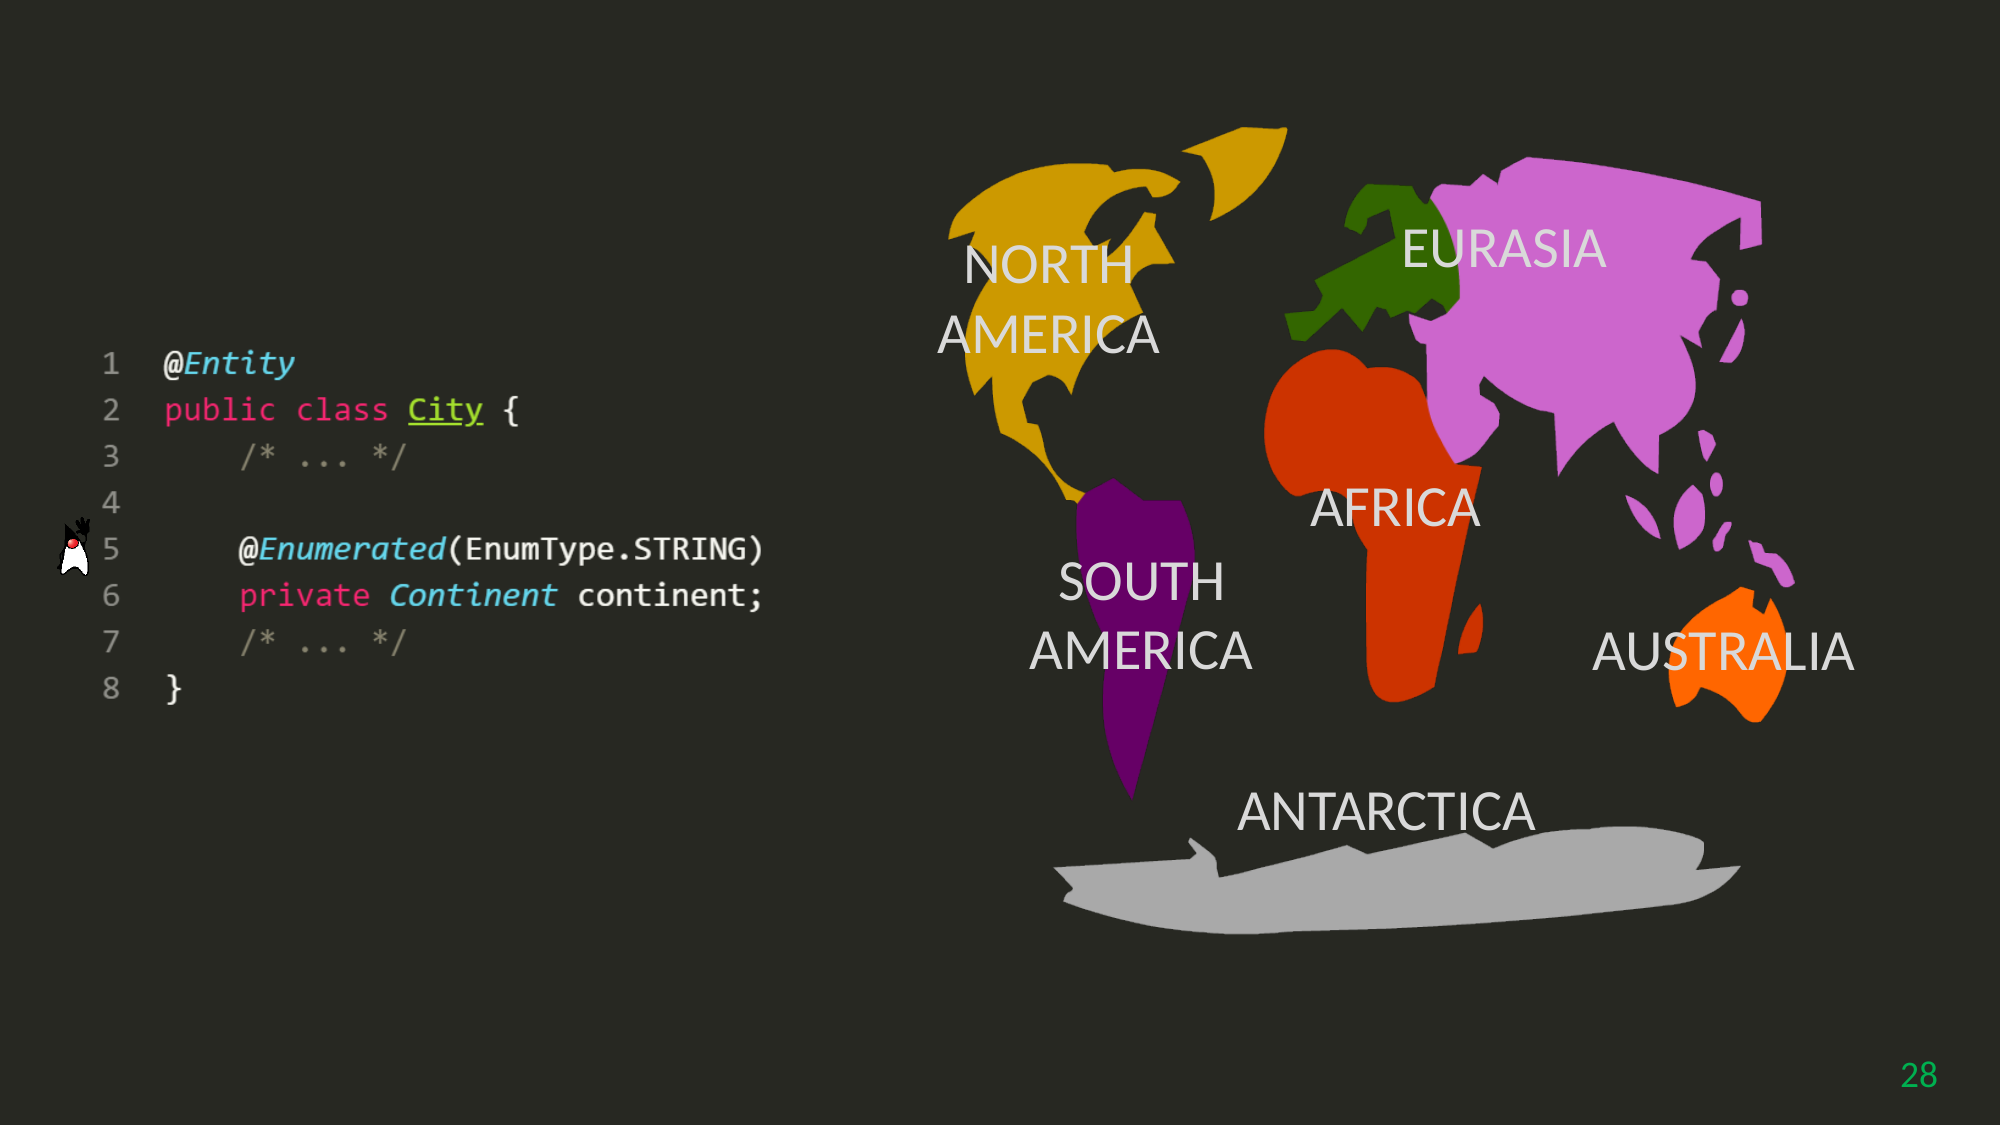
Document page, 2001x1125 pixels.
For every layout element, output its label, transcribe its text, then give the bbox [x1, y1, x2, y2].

picture [57, 296, 828, 755]
slide_number 28 [1809, 1042, 1953, 1103]
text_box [901, 126, 1872, 935]
